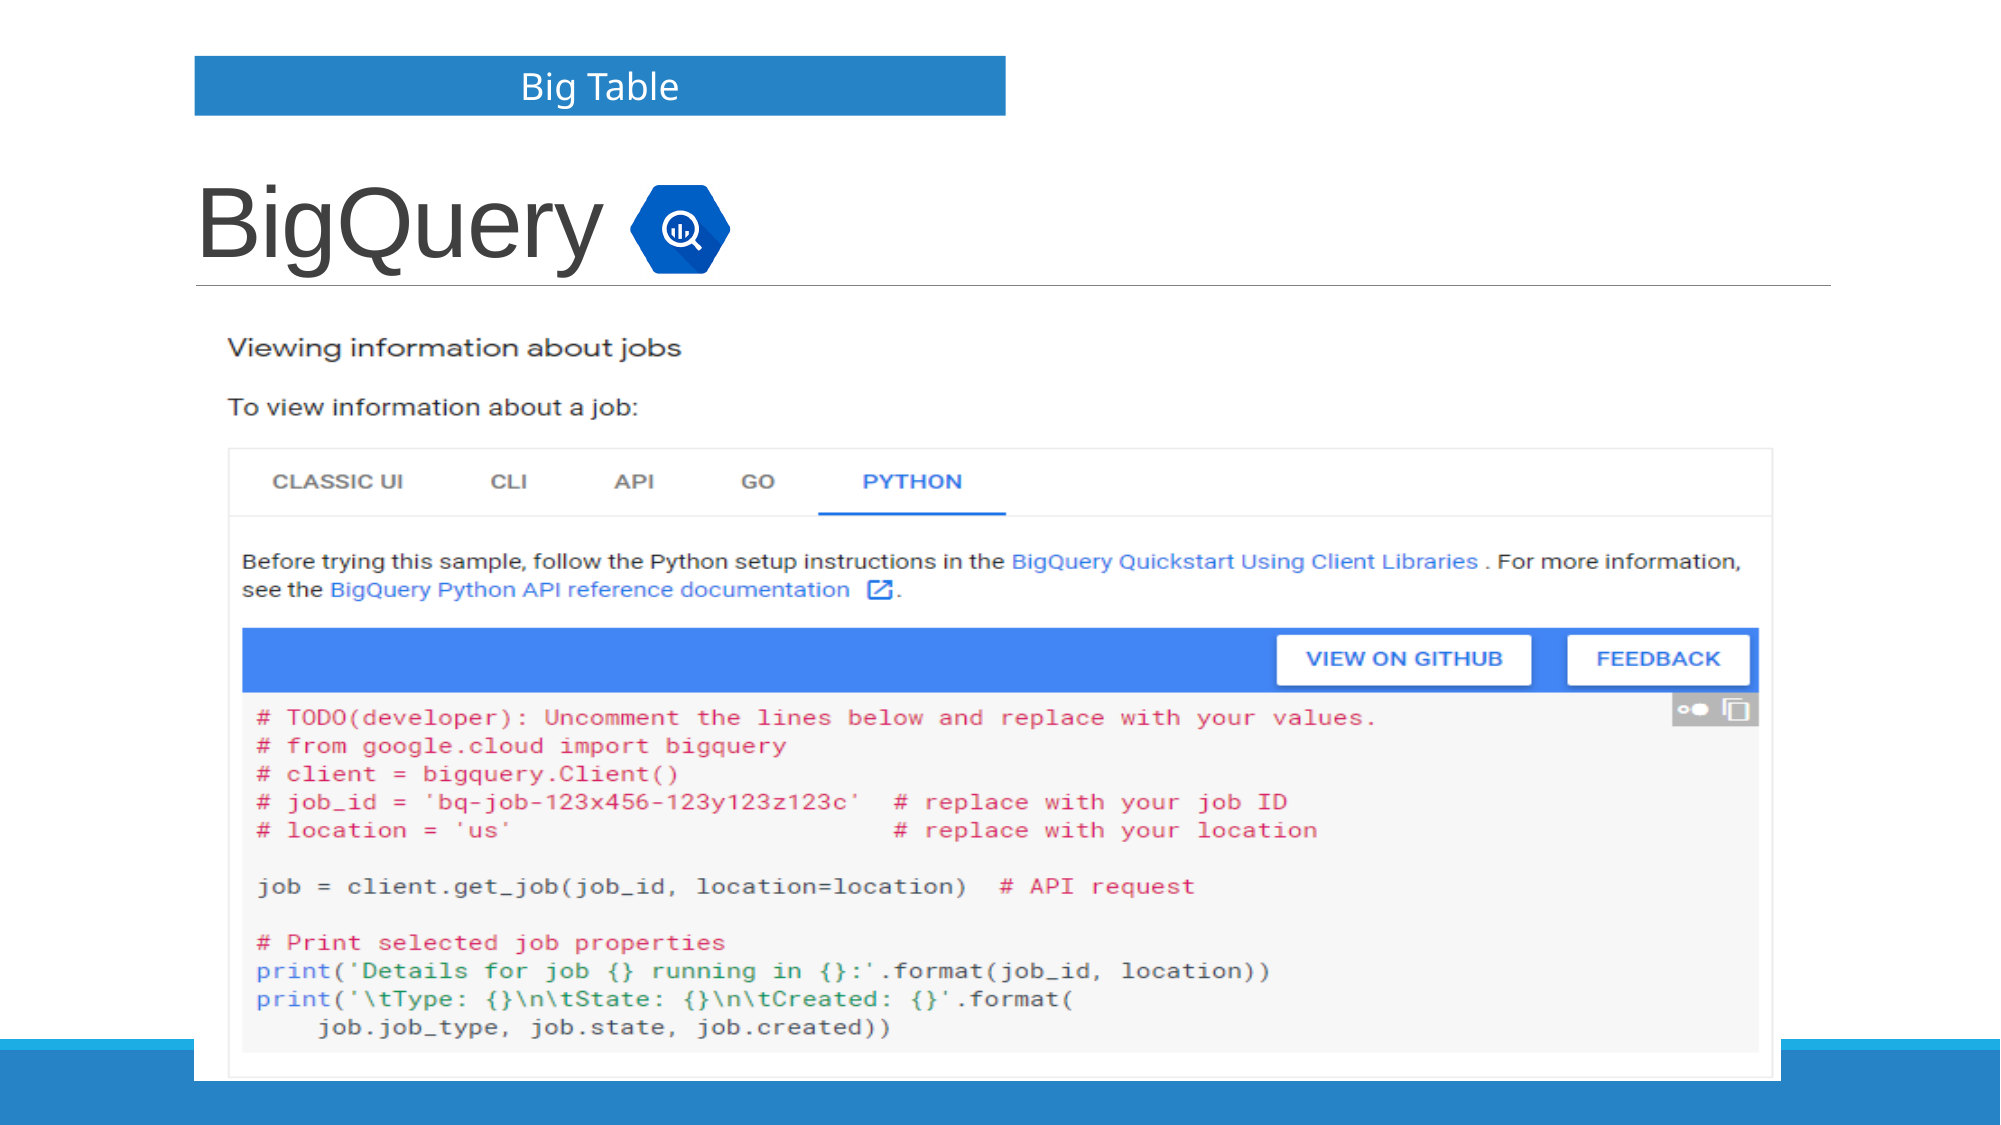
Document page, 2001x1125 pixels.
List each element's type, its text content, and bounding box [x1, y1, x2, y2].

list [628, 176, 733, 281]
picture [193, 319, 1781, 1081]
title BigQuery [180, 116, 1830, 285]
text_box Big Table [194, 55, 1006, 116]
